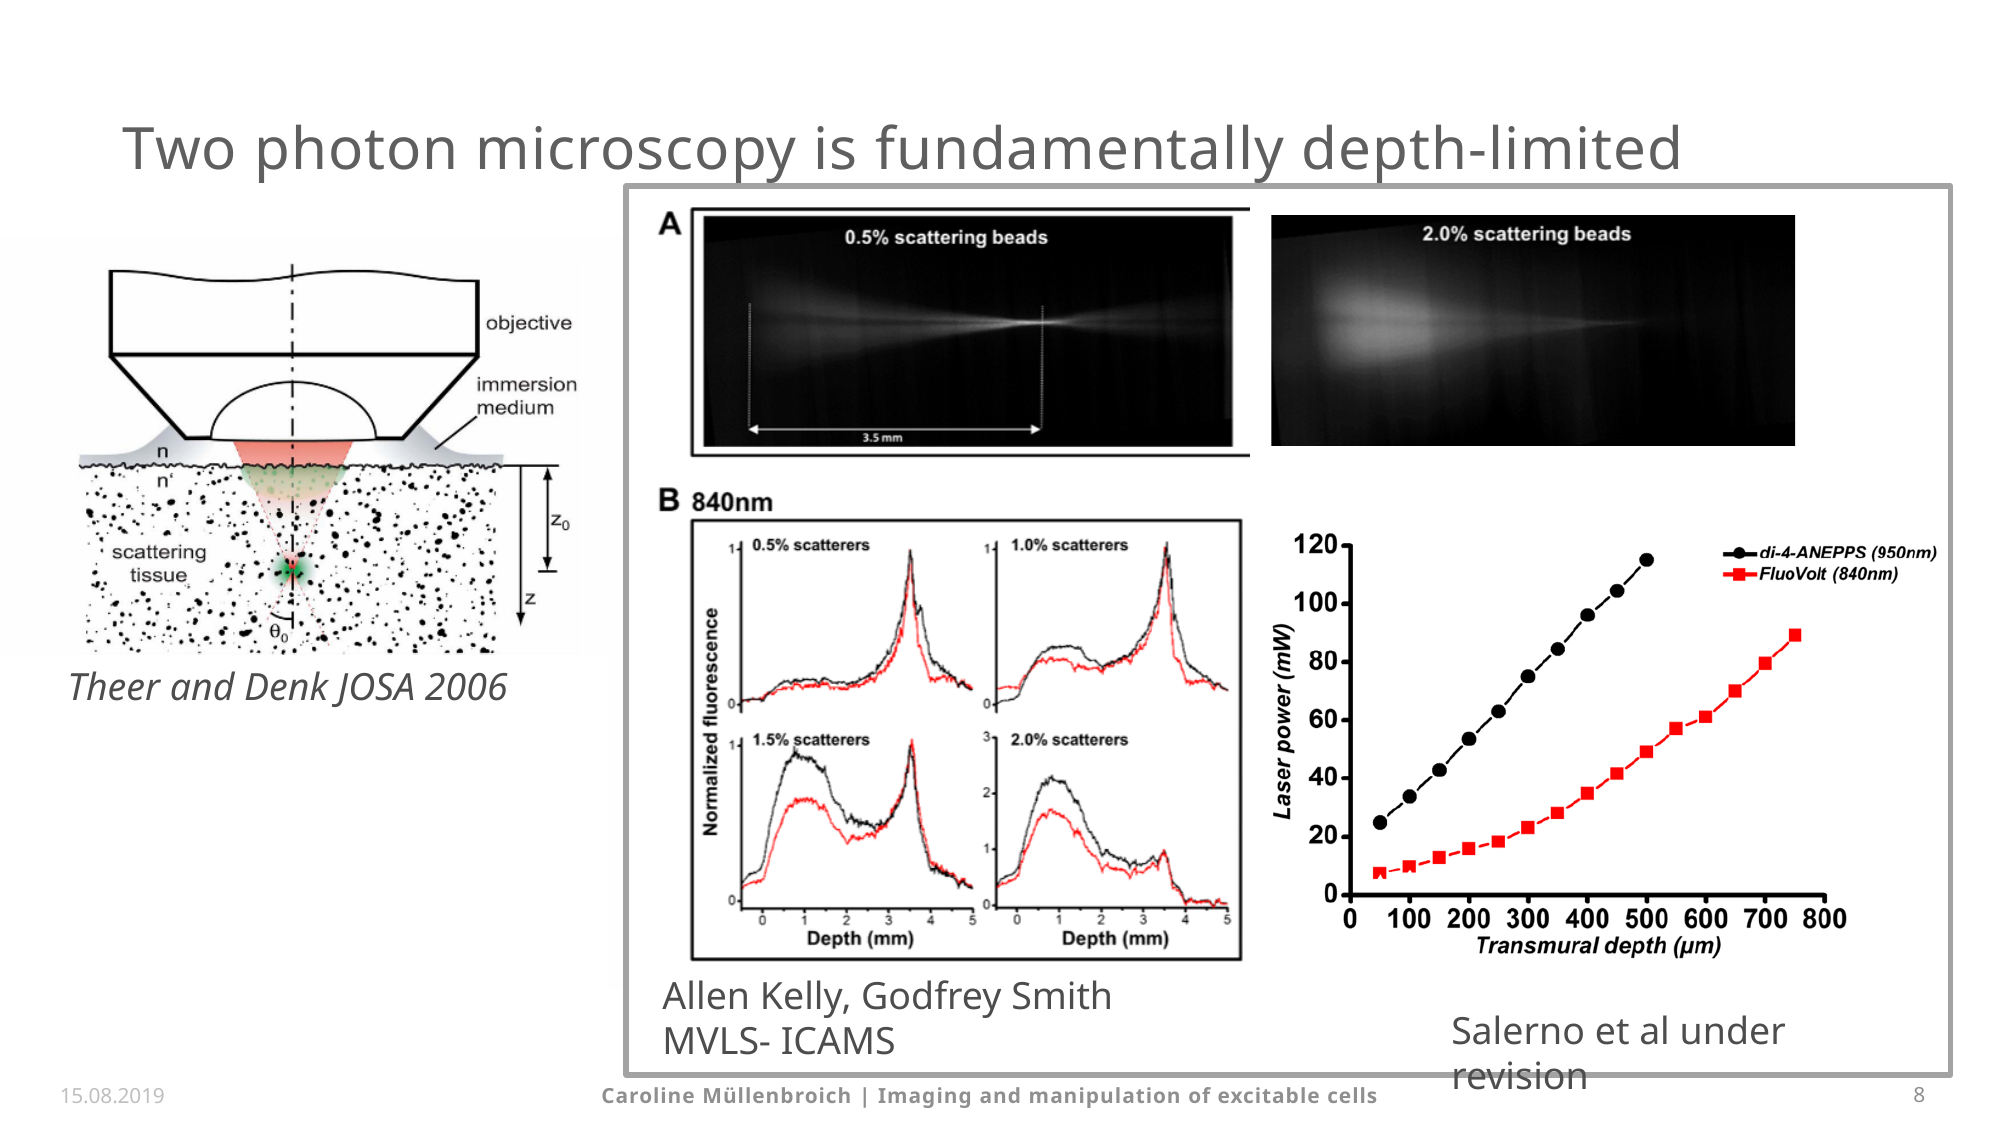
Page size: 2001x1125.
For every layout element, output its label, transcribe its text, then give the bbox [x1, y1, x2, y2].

text_box Theer and Denk JOSA 2006 [52, 655, 607, 716]
footer Caroline Müllenbroich | Imaging and manipulation of excitable cells [474, 1065, 1505, 1125]
title Two photon microscopy is fundamentally depth-limited [107, 112, 1893, 236]
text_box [626, 186, 1951, 1075]
slide_number 8 [1678, 1075, 1941, 1125]
picture [0, 236, 626, 989]
